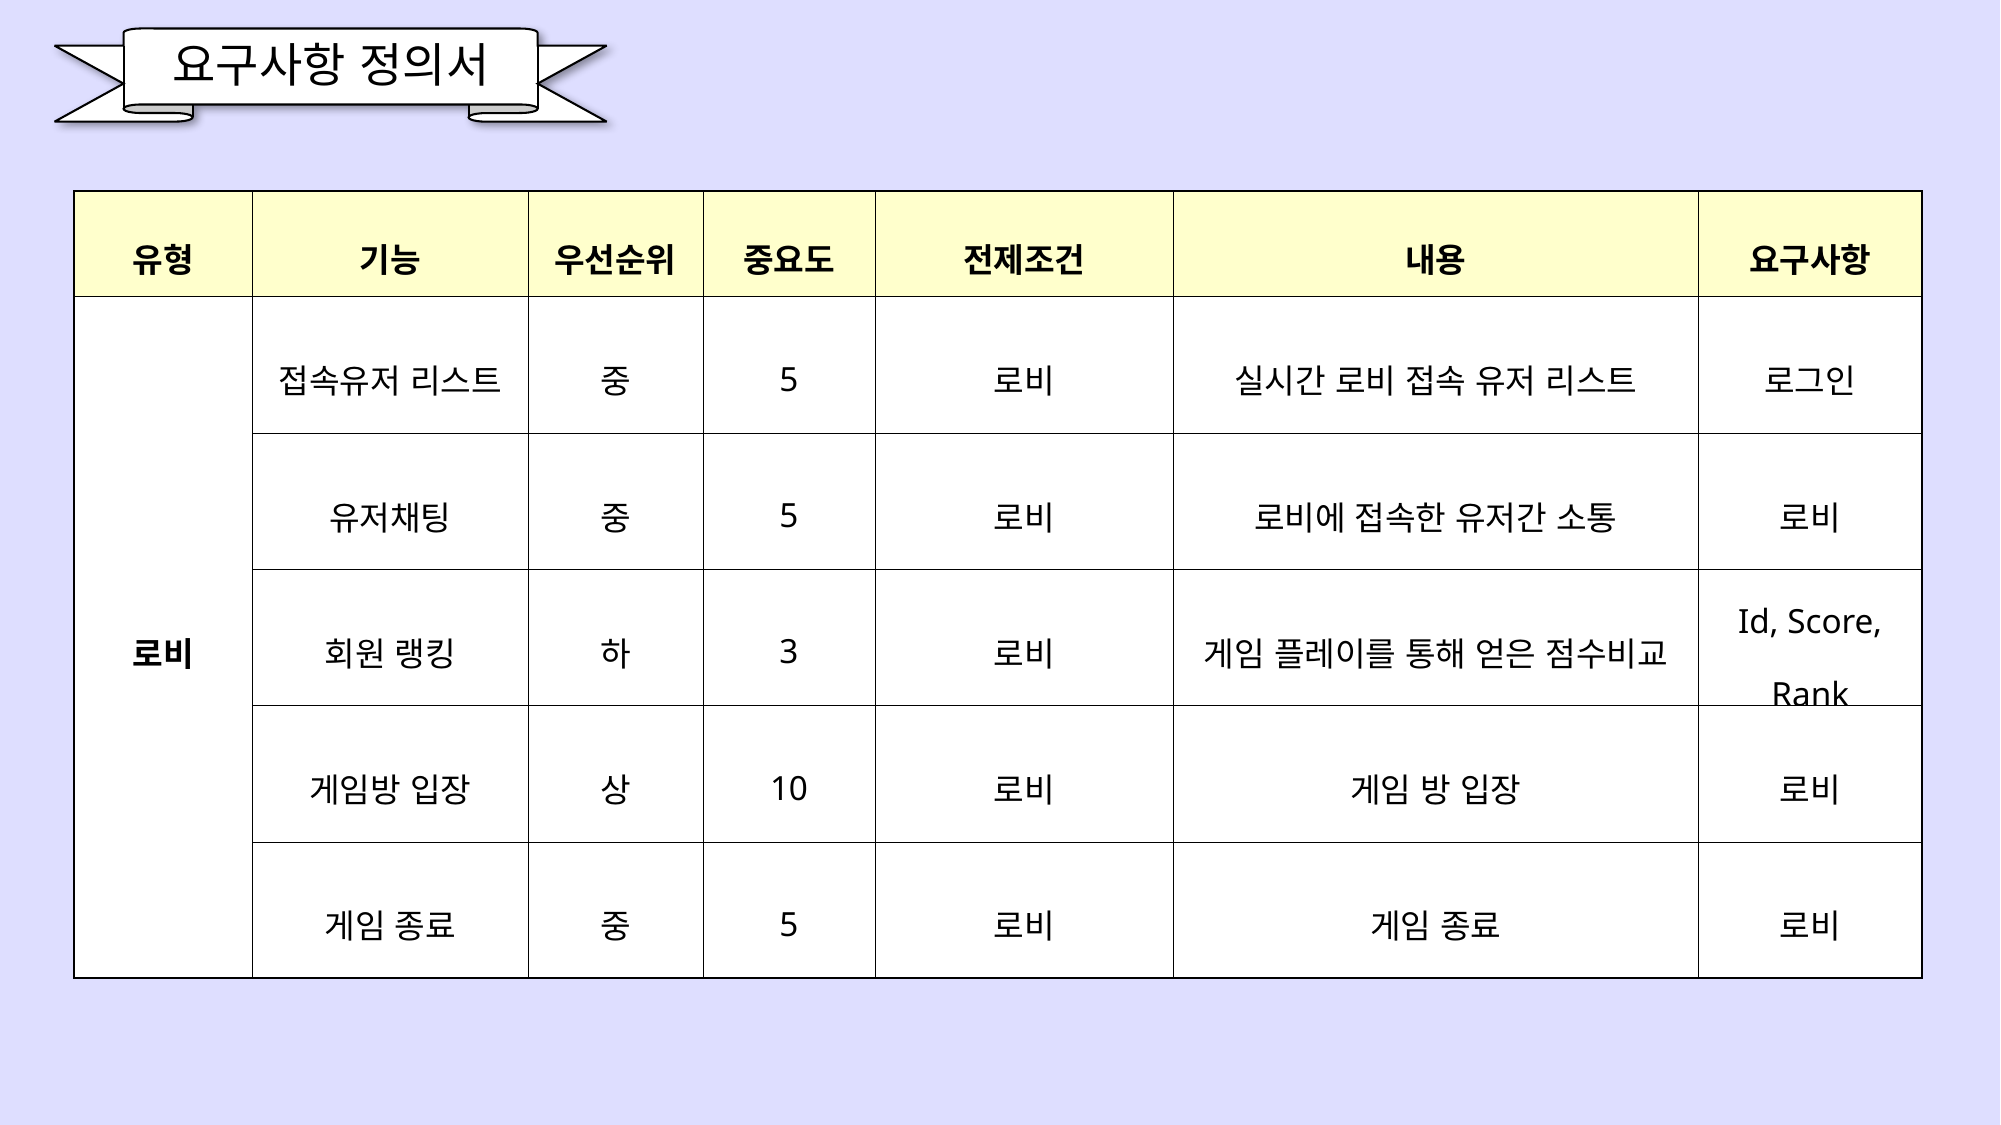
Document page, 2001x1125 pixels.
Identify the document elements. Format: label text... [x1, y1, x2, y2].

table_cell 중 [529, 434, 703, 569]
table_cell 5 [704, 843, 875, 977]
table_cell 게임 플레이를 통해 얻은 점수비교 [1174, 570, 1698, 705]
text_box 요구사항 정의서 [133, 25, 529, 102]
table_cell 3 [704, 570, 875, 705]
table_header 기능 [253, 192, 528, 296]
table_header 중요도 [704, 192, 875, 296]
text_box [54, 27, 608, 123]
table_cell 5 [704, 434, 875, 569]
table_cell 로비 [876, 434, 1173, 569]
table_cell Id, Score, Rank [1699, 570, 1921, 705]
table_header 유형 [75, 192, 252, 296]
table_cell 상 [529, 706, 703, 842]
table_cell 게임 종료 [1174, 843, 1698, 977]
table_cell 게임 방 입장 [1174, 706, 1698, 842]
table_cell 로비 [876, 706, 1173, 842]
table_cell 로그인 [1699, 297, 1921, 433]
table_cell 로비 [1699, 843, 1921, 977]
table_cell 중 [529, 843, 703, 977]
table_cell 로비 [1699, 706, 1921, 842]
table_cell 로비 [876, 570, 1173, 705]
table_header 전제조건 [876, 192, 1173, 296]
table_cell 회원 랭킹 [253, 570, 528, 705]
table_cell 5 [704, 297, 875, 433]
table_cell 중 [529, 297, 703, 433]
table_cell 로비 [1699, 434, 1921, 569]
table_cell 로비 [75, 297, 252, 977]
table_cell 유저채팅 [253, 434, 528, 569]
table_header 요구사항 [1699, 192, 1921, 296]
table_cell 로비 [876, 843, 1173, 977]
table_header 내용 [1174, 192, 1698, 296]
table_cell 하 [529, 570, 703, 705]
table_cell 로비에 접속한 유저간 소통 [1174, 434, 1698, 569]
table_cell 로비 [876, 297, 1173, 433]
table_header 우선순위 [529, 192, 703, 296]
table_cell 실시간 로비 접속 유저 리스트 [1174, 297, 1698, 433]
table_cell 접속유저 리스트 [253, 297, 528, 433]
table_cell 게임방 입장 [253, 706, 528, 842]
table_cell 10 [704, 706, 875, 842]
table_cell 게임 종료 [253, 843, 528, 977]
